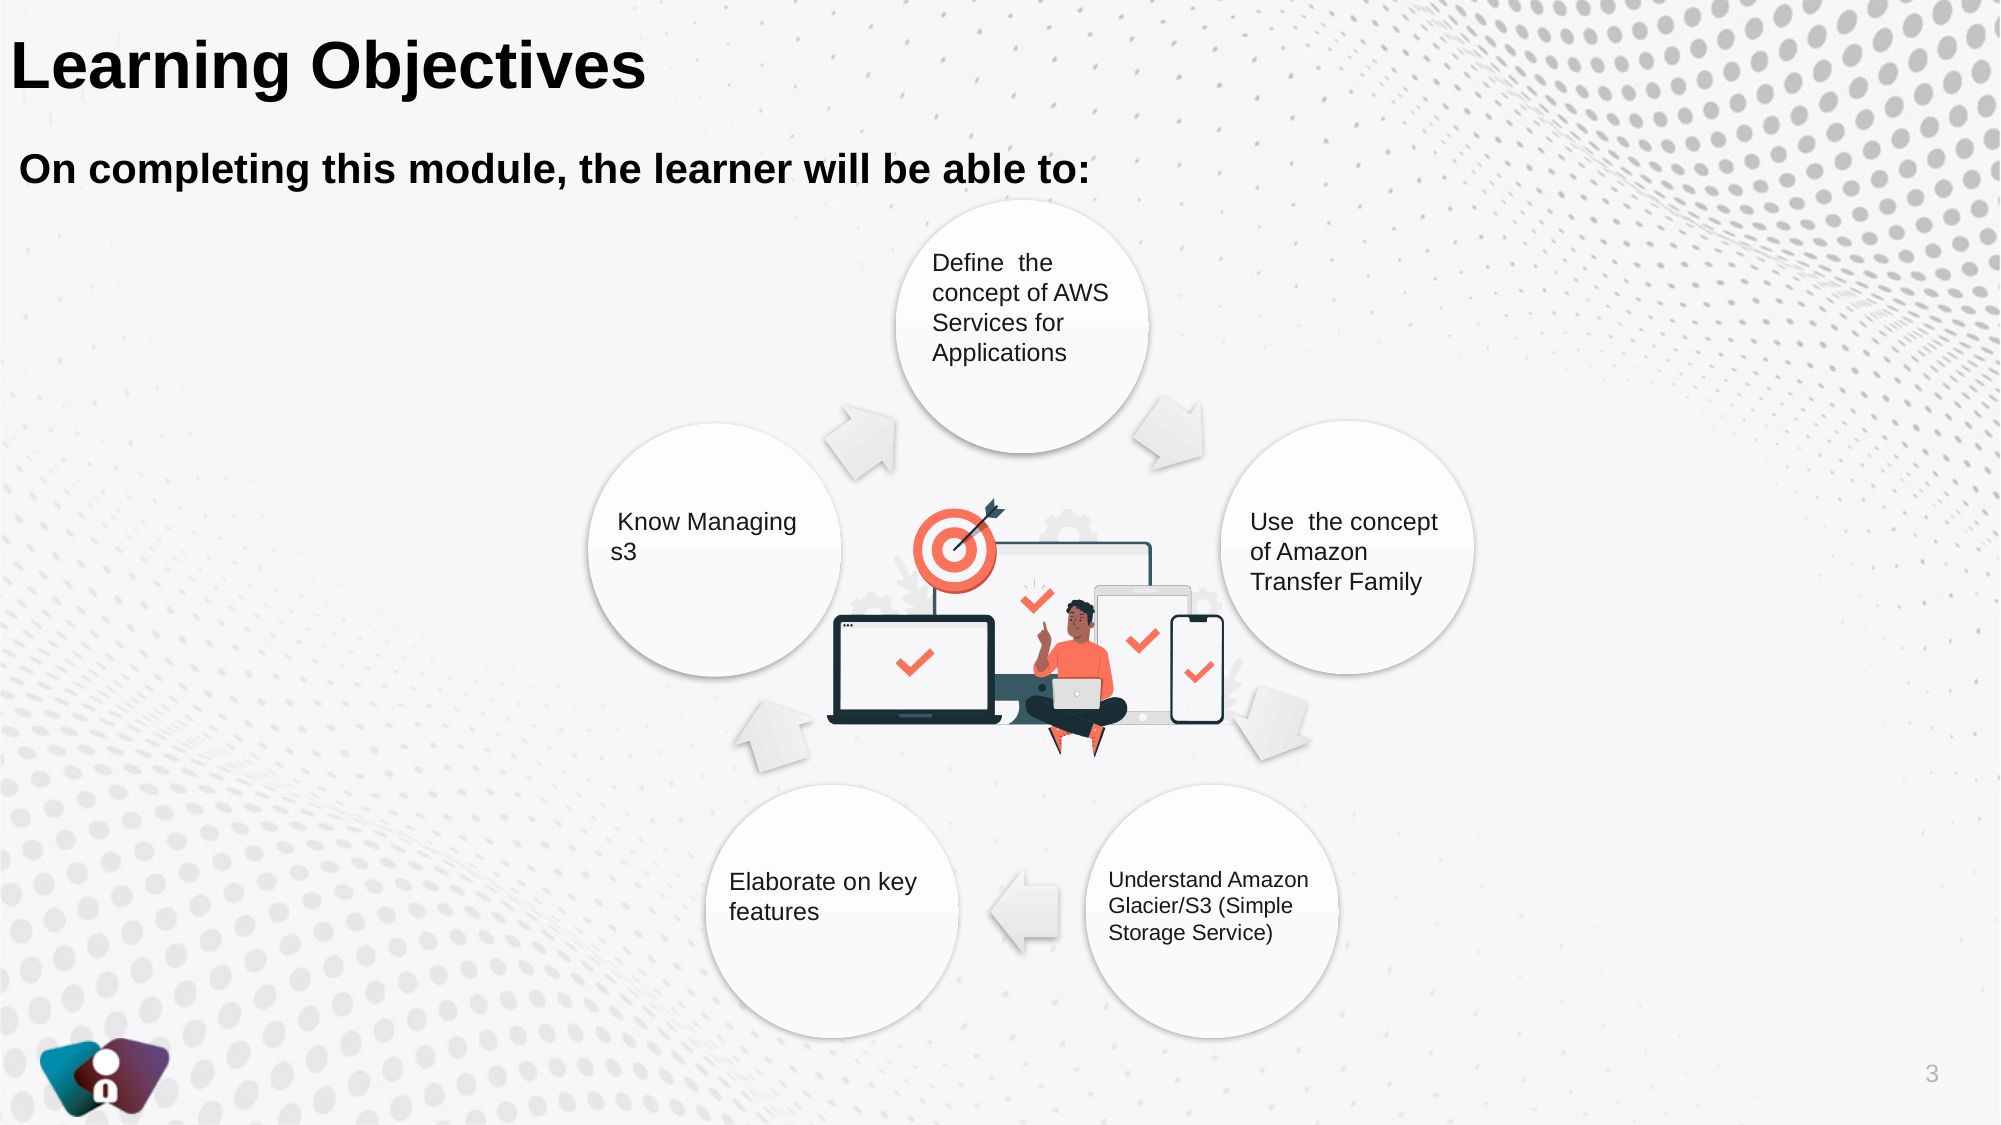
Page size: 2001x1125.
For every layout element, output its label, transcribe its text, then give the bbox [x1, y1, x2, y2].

list Know Managing s3 [595, 498, 833, 612]
list Elaborate on key features [714, 857, 952, 971]
picture [0, 0, 2001, 1125]
list Use the concept of Amazon Transfer Family [1234, 498, 1473, 612]
list Define the concept of AWS Services for Applications [917, 238, 1155, 392]
list Understand Amazon Glacier/S3 (Simple Storage Service) [1093, 857, 1331, 971]
slide_number 3 [1835, 1038, 1955, 1108]
